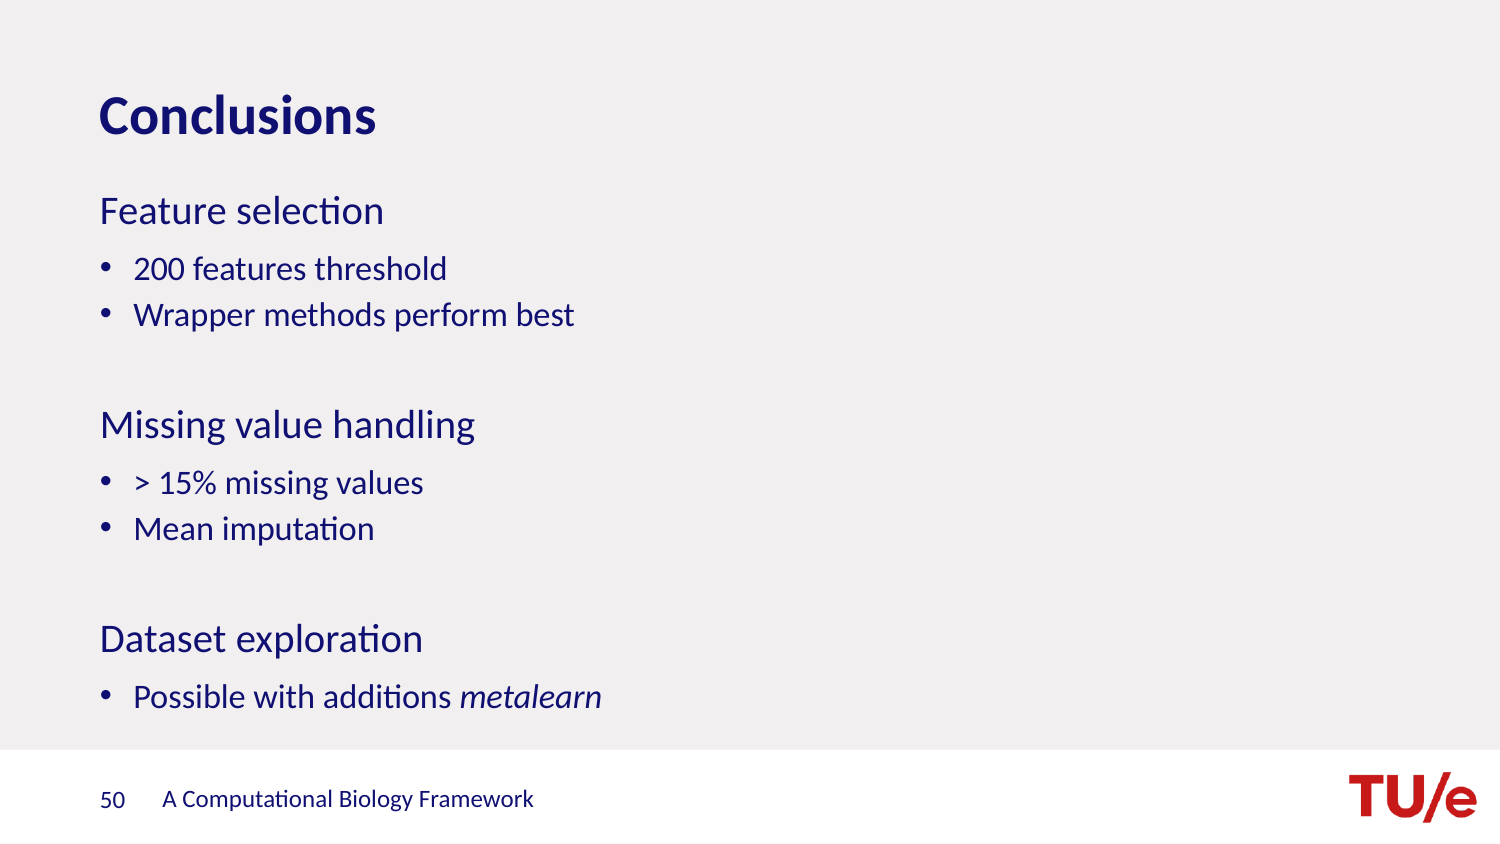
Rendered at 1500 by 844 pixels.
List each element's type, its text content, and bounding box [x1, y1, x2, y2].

slide_number 50 [100, 783, 199, 841]
footer A Computational Biology Framework [162, 782, 1267, 841]
picture [1336, 759, 1489, 835]
title Conclusions [99, 89, 1400, 154]
list Feature selection 200 features threshold Wrapper methods perform best Missing value handling > 15% missing values Mean imputation Dataset exploration Possible with additions metalearn [100, 194, 1400, 750]
